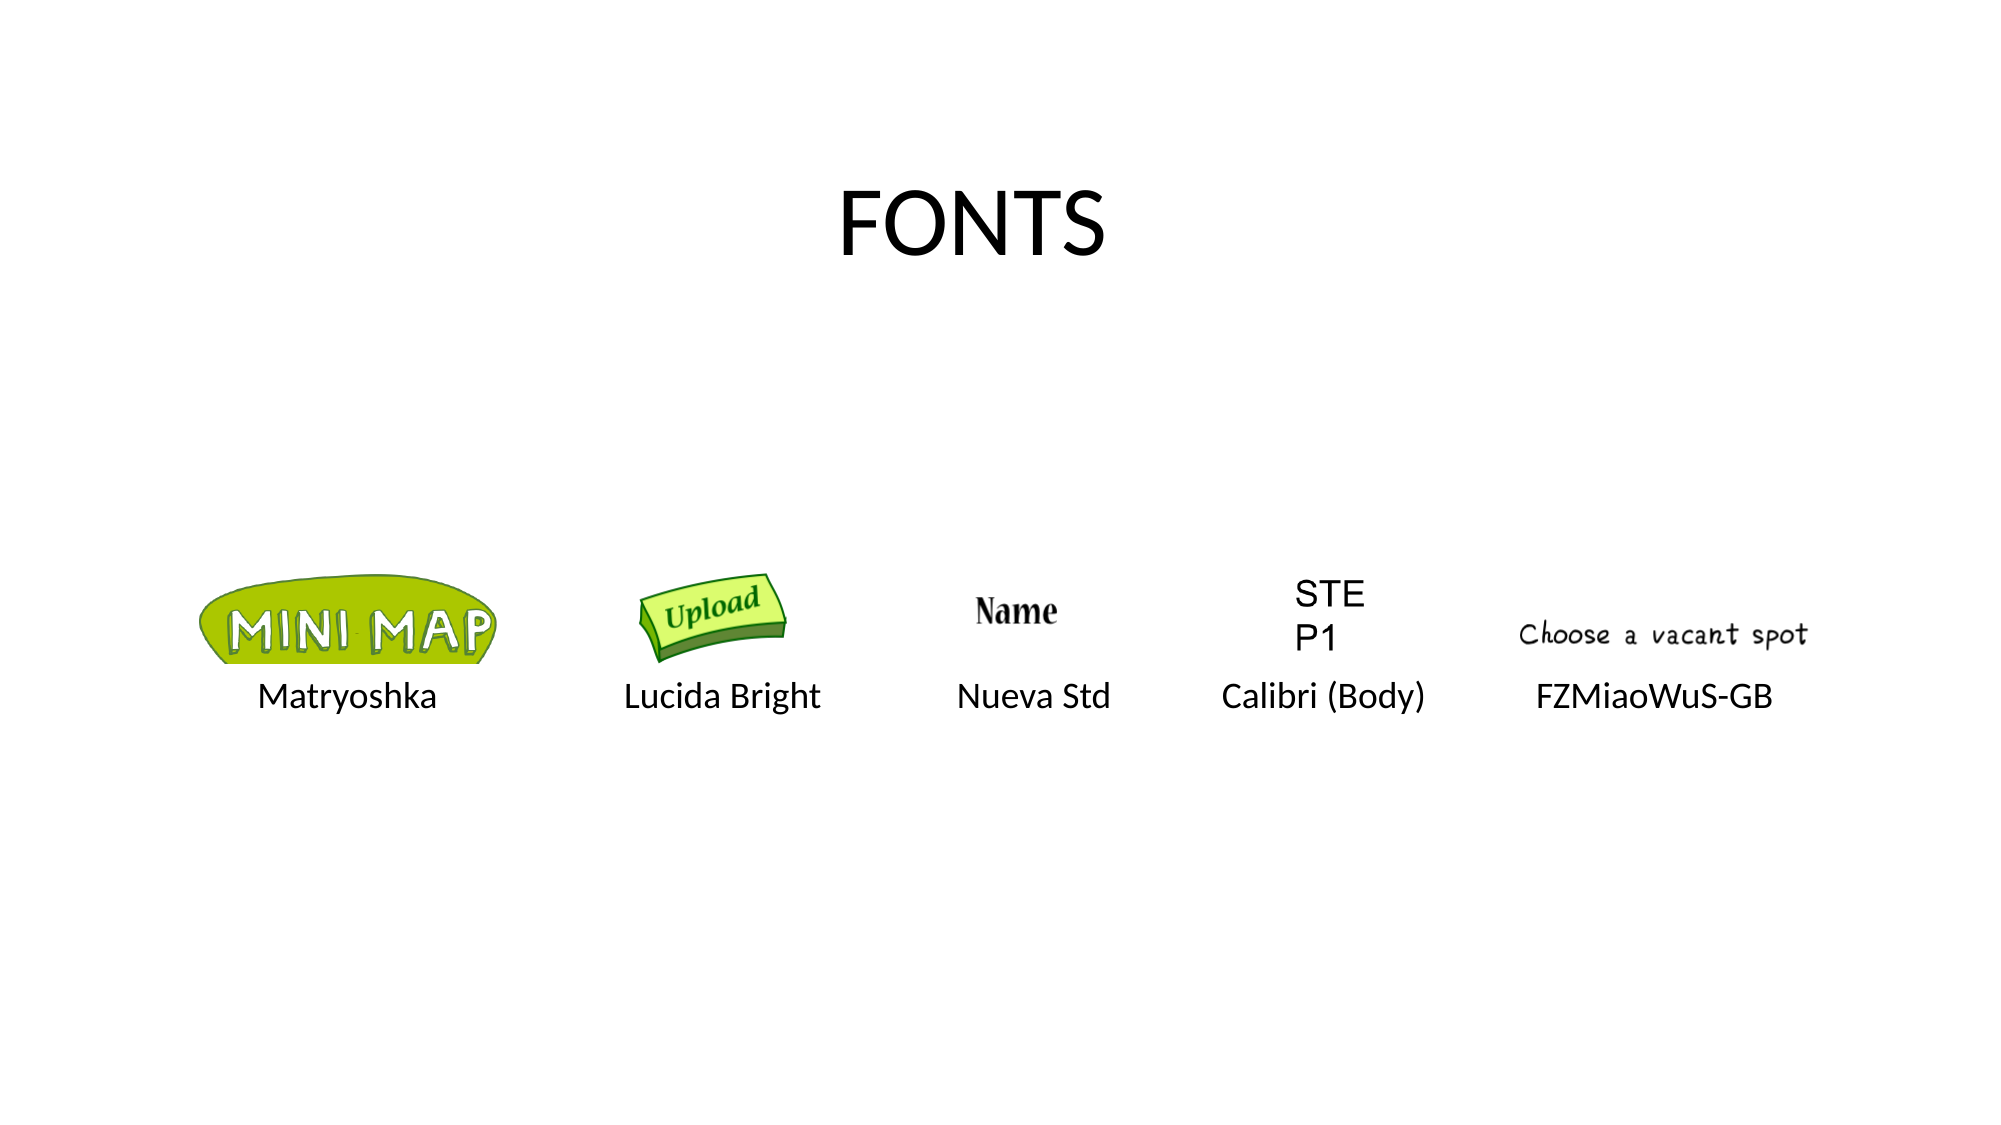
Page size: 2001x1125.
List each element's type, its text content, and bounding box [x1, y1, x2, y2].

picture [176, 563, 543, 664]
picture [903, 575, 1084, 664]
text_box Matryoshka Lucida Bright Nueva Std Calibri (Body) FZMiaoWuS-GB [242, 663, 1871, 814]
text_box FONTS [822, 147, 1613, 403]
picture [1495, 600, 1816, 667]
picture [638, 565, 789, 664]
picture [1272, 559, 1400, 681]
